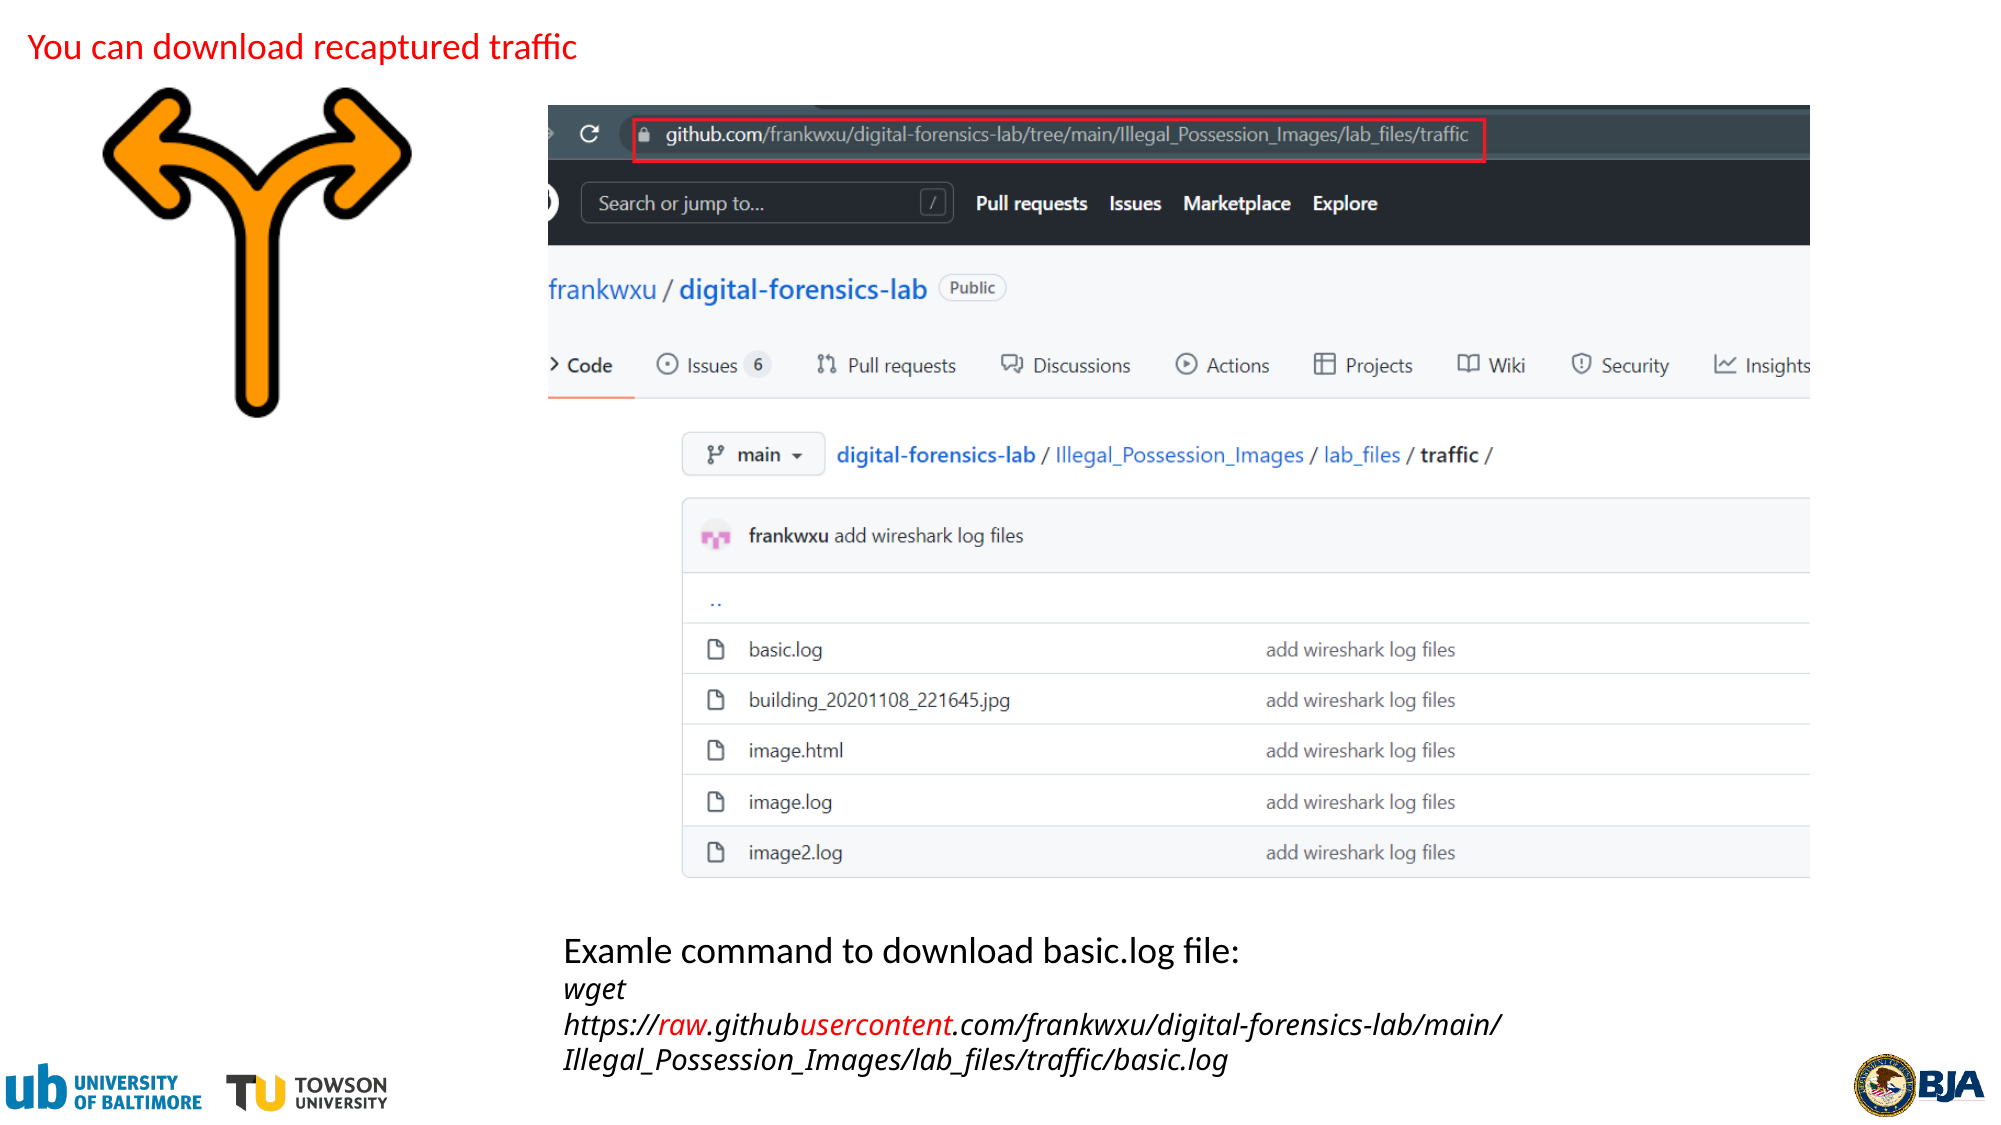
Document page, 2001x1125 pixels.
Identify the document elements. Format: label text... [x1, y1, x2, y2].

picture [81, 77, 434, 429]
picture [0, 1031, 407, 1125]
text_box You can download recaptured traffic [12, 14, 593, 75]
picture [1854, 1054, 1986, 1117]
picture [548, 105, 1810, 889]
text_box Examle command to download basic.log file: wget https://raw.githubusercontent.com/frankwxu/digital-forensics-lab/main/Illegal_Possession_Images/lab_files/traffic/basic.log [548, 918, 1550, 1084]
